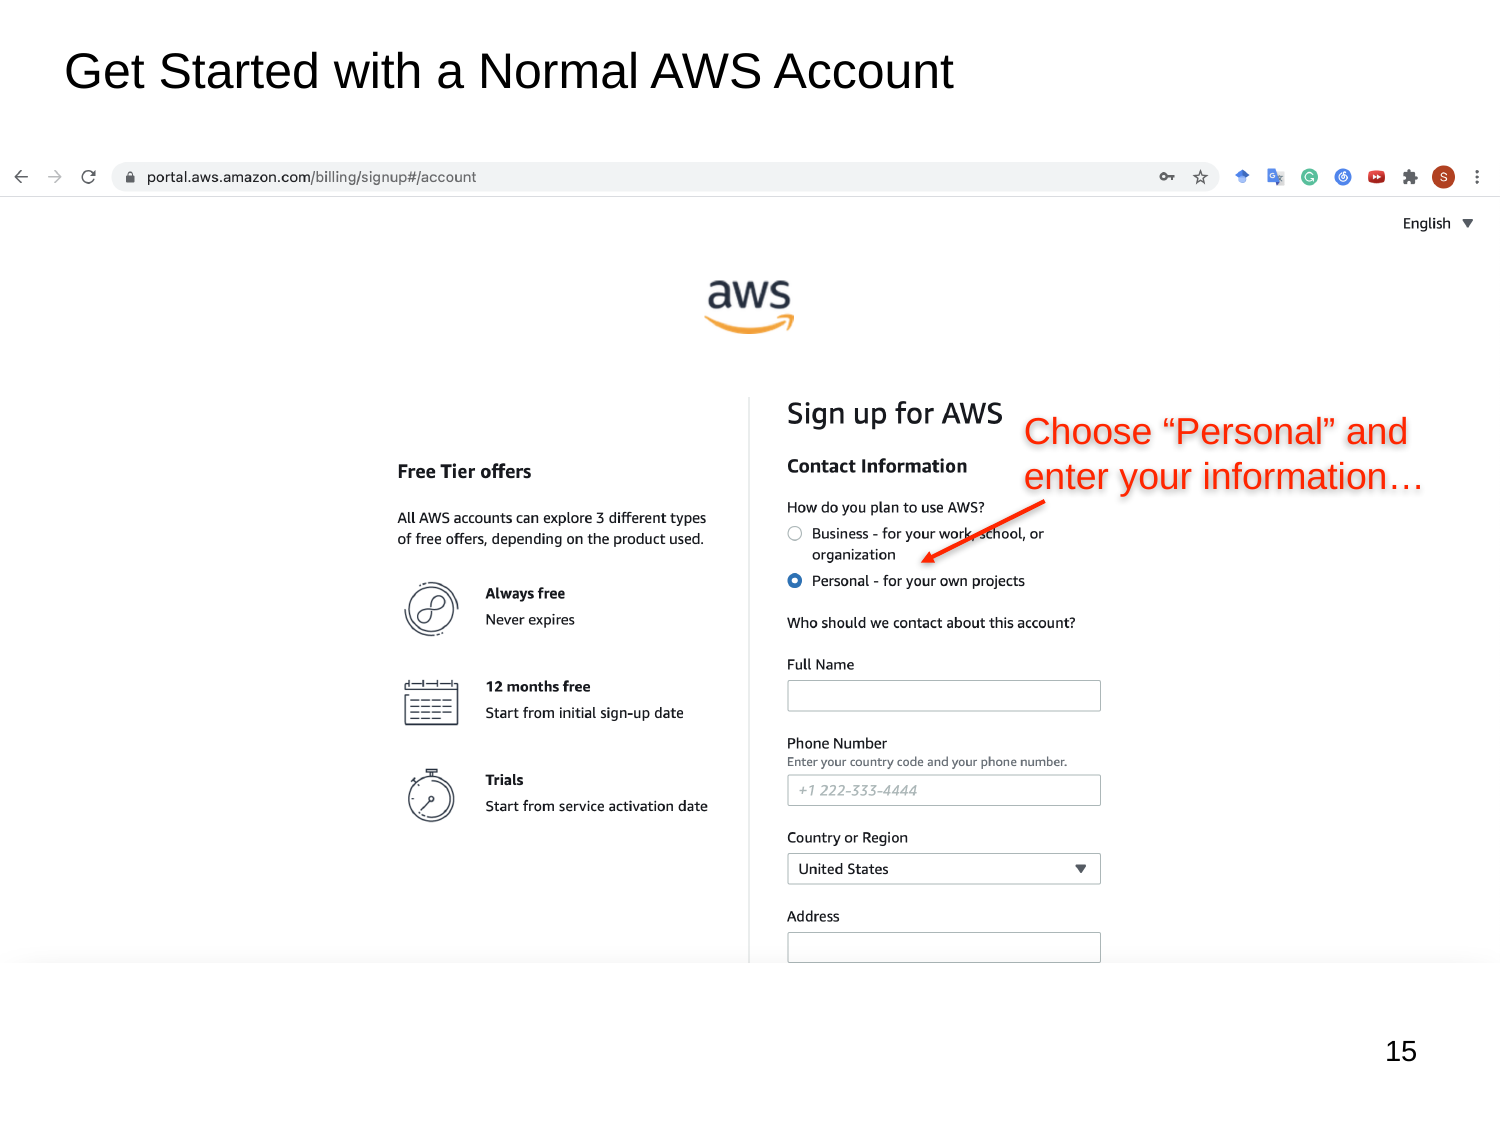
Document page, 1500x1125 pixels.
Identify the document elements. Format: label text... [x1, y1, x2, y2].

text_box Get Started with a Normal AWS Account [49, 31, 970, 106]
slide_number 15 [1074, 1023, 1426, 1073]
picture [0, 161, 1500, 964]
